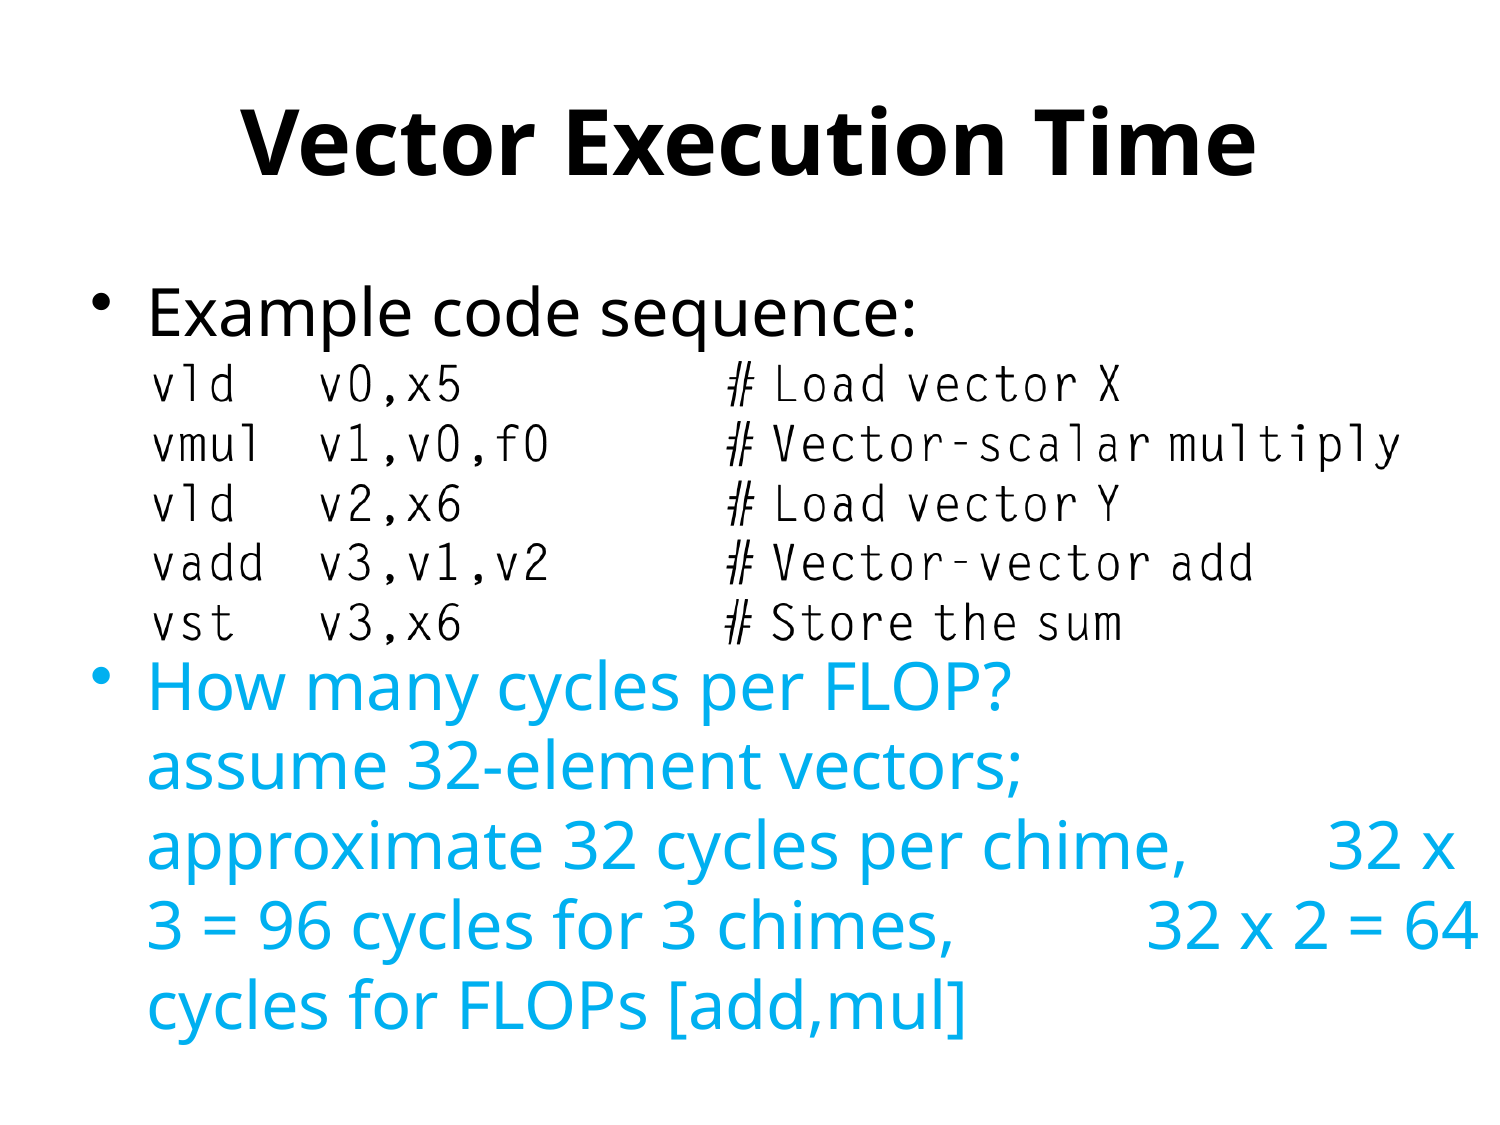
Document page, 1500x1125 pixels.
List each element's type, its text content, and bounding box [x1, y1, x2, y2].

title Vector Execution Time [0, 45, 1500, 233]
list Example code sequence: How many cycles per FLOP? assume 32-element vectors; approximate 32 cycles per chime, 32 x 3 = 96 cycles for 3 chimes, 32 x 2 = 64 cycles for FLOPs [add,mul] [75, 262, 1500, 1125]
picture [147, 356, 1407, 651]
